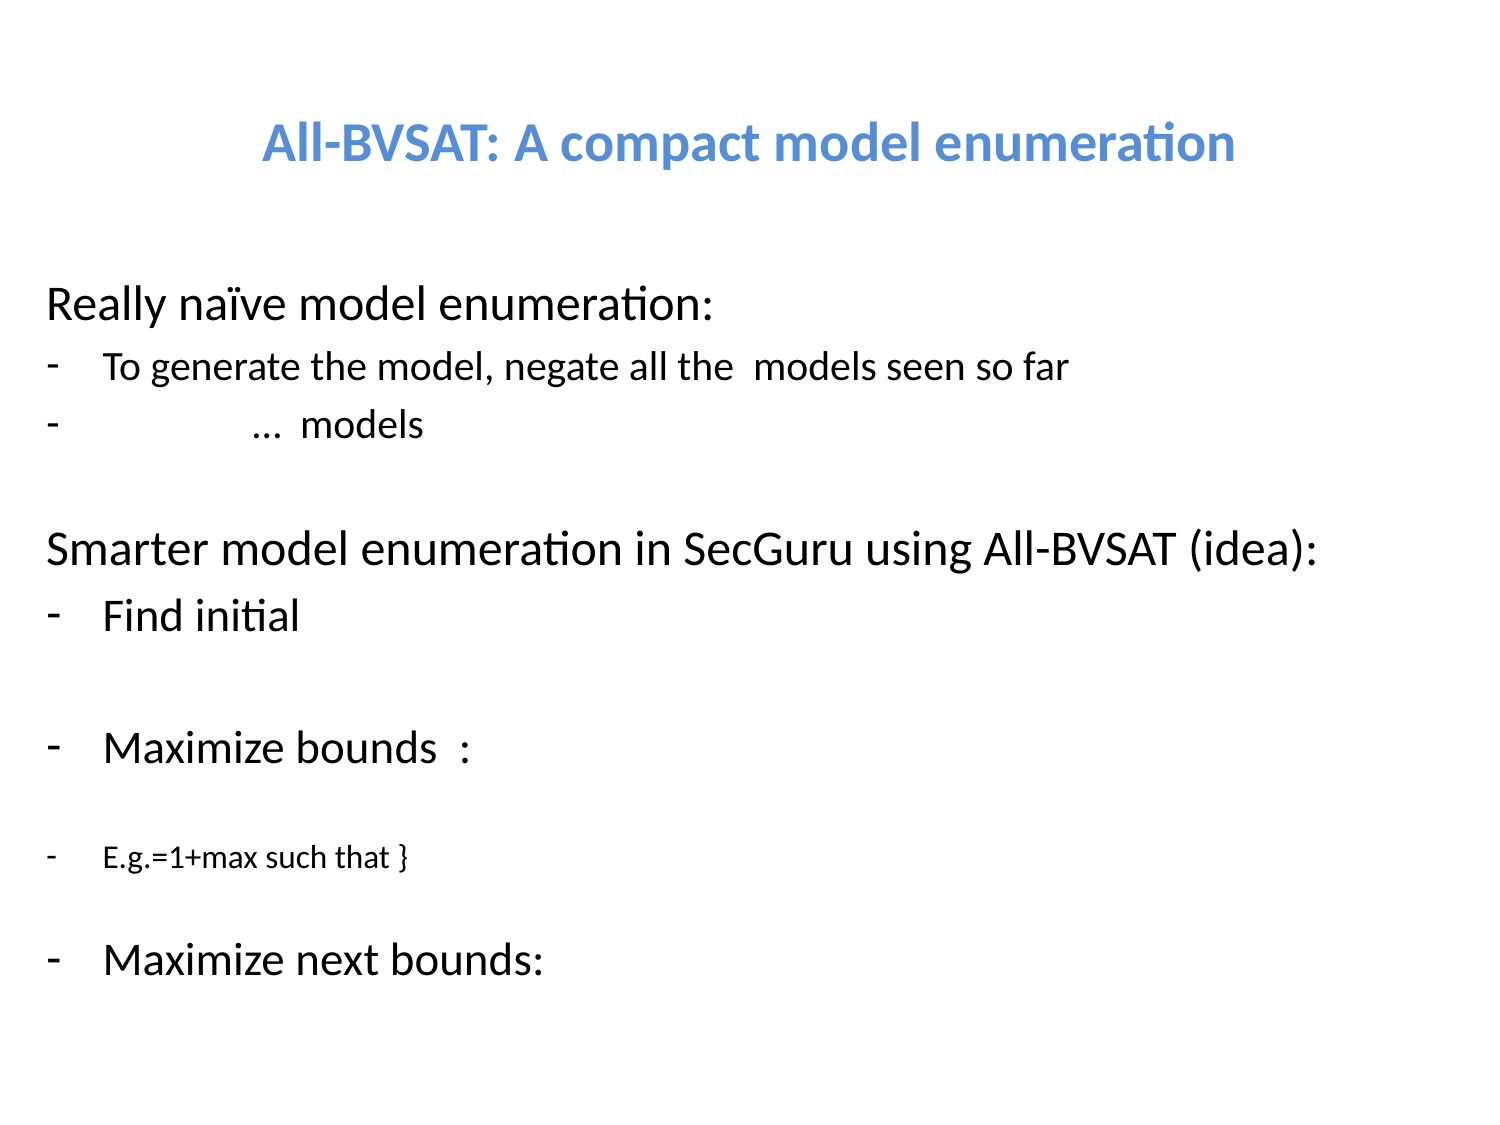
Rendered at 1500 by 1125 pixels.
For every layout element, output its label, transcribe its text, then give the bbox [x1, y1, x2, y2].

title All-BVSAT: A compact model enumeration [75, 45, 1425, 233]
